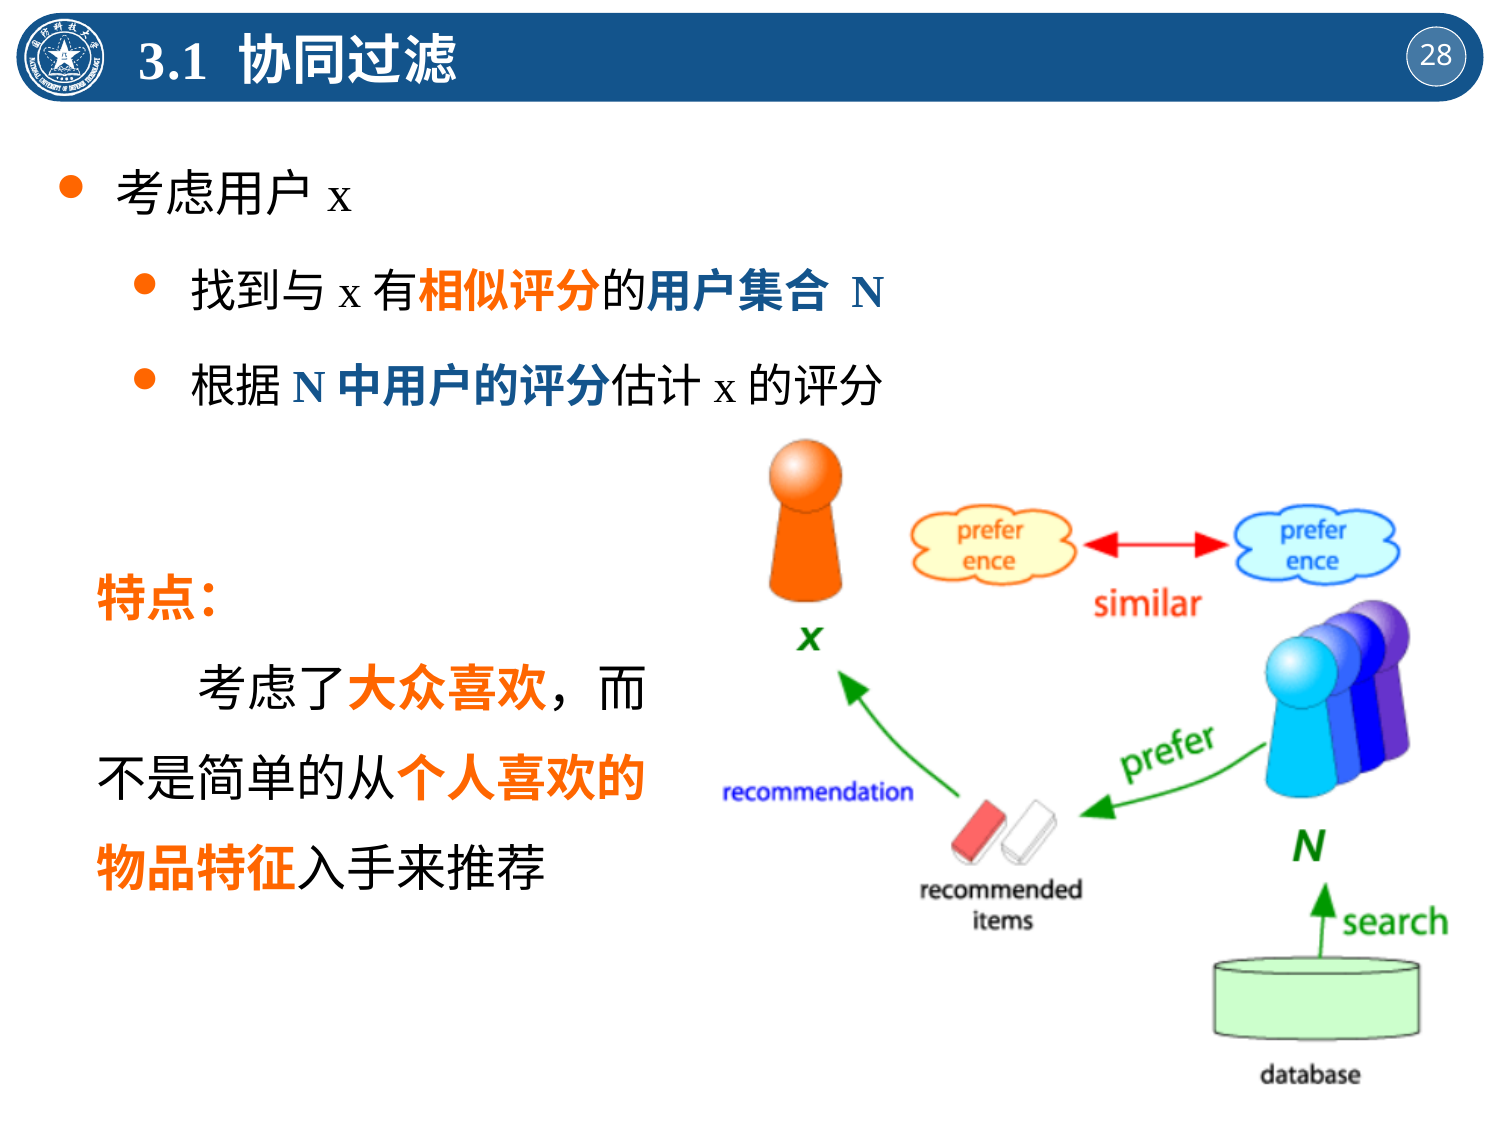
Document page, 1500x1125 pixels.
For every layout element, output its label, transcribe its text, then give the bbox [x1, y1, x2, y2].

list 考虑用户x 找到与x有相似评分的用户集合 N 根据N中用户的评分估计x的评分 [41, 124, 916, 777]
title 3.1 协同过滤 [124, 17, 634, 124]
text_box 特点： 考虑了大众喜欢，而不是简单的从个人喜欢的物品特征入手来推荐 [81, 528, 672, 904]
picture [712, 411, 1459, 1104]
picture [16, 9, 111, 104]
